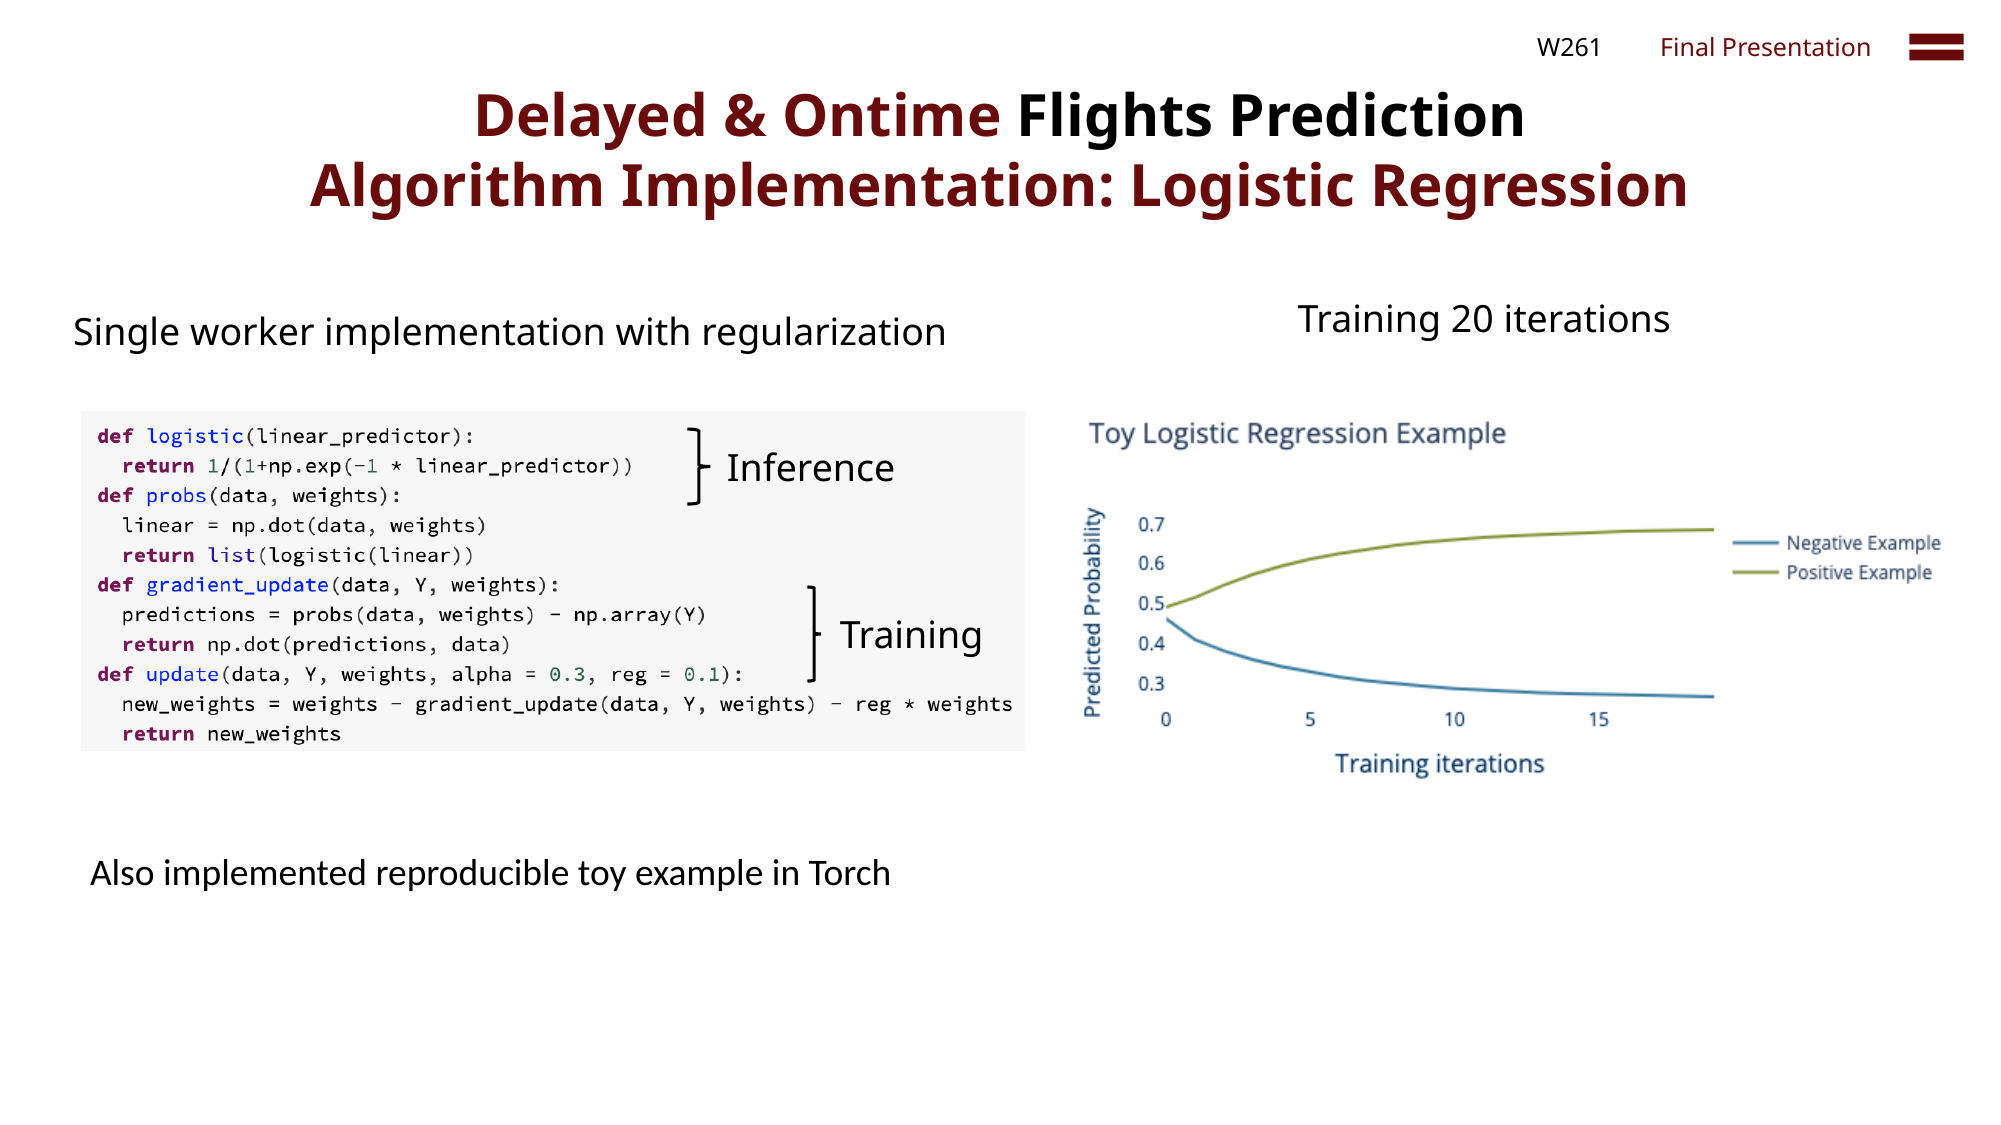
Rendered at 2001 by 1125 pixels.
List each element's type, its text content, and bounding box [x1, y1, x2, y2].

text_box W261 [1522, 24, 1618, 70]
text_box [1908, 49, 1965, 61]
text_box Delayed & Ontime Flights Prediction Algorithm Implementation: Logistic Regression [0, 70, 2000, 226]
picture [81, 411, 1025, 751]
text_box Single worker implementation with regularization [58, 300, 964, 361]
picture [1043, 366, 1969, 830]
text_box Final Presentation [1645, 24, 1887, 70]
text_box Training 20 iterations [1282, 287, 1863, 347]
text_box Also implemented reproducible toy example in Torch [75, 840, 908, 901]
text_box [1908, 33, 1965, 45]
